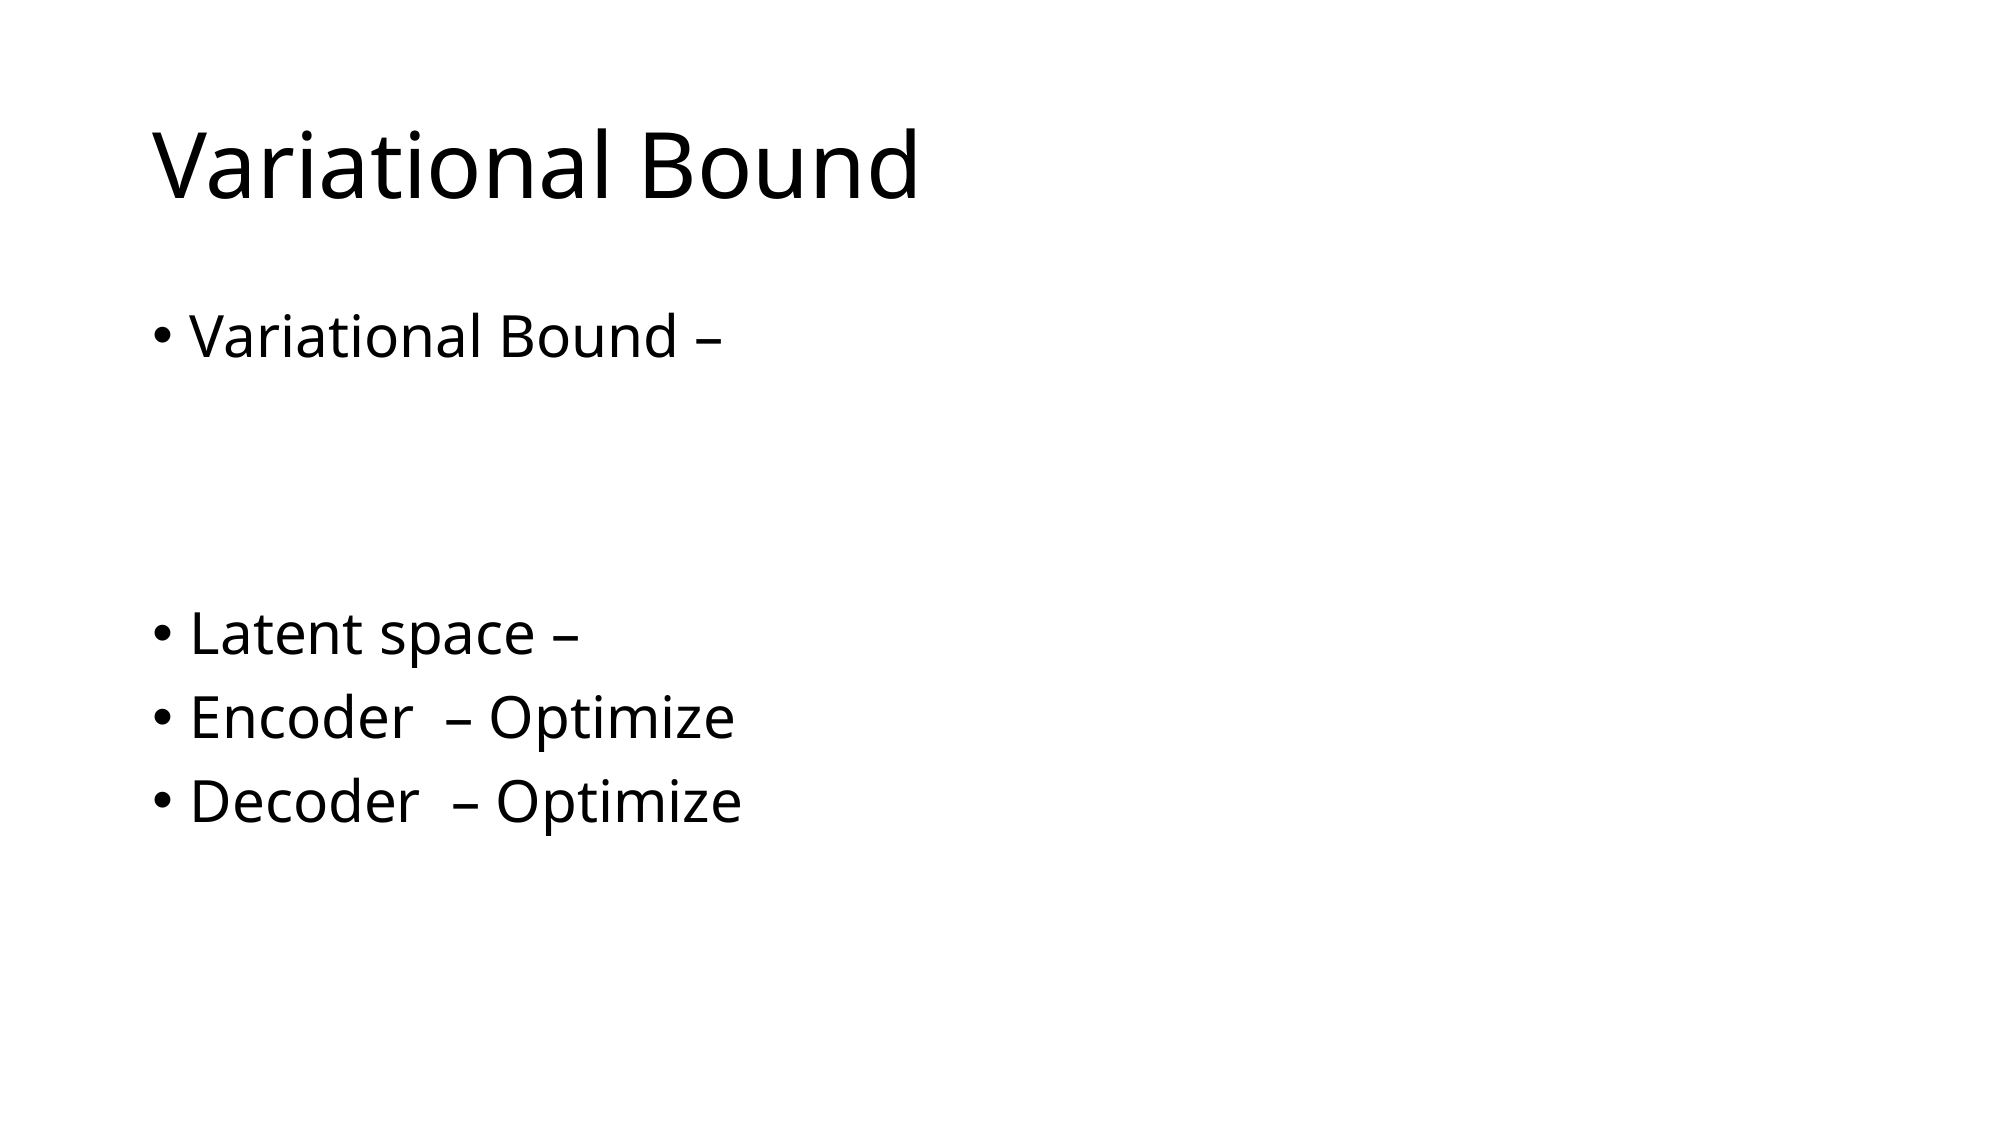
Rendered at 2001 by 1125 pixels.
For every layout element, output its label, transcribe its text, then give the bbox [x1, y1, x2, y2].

title Variational Bound [137, 59, 1863, 278]
